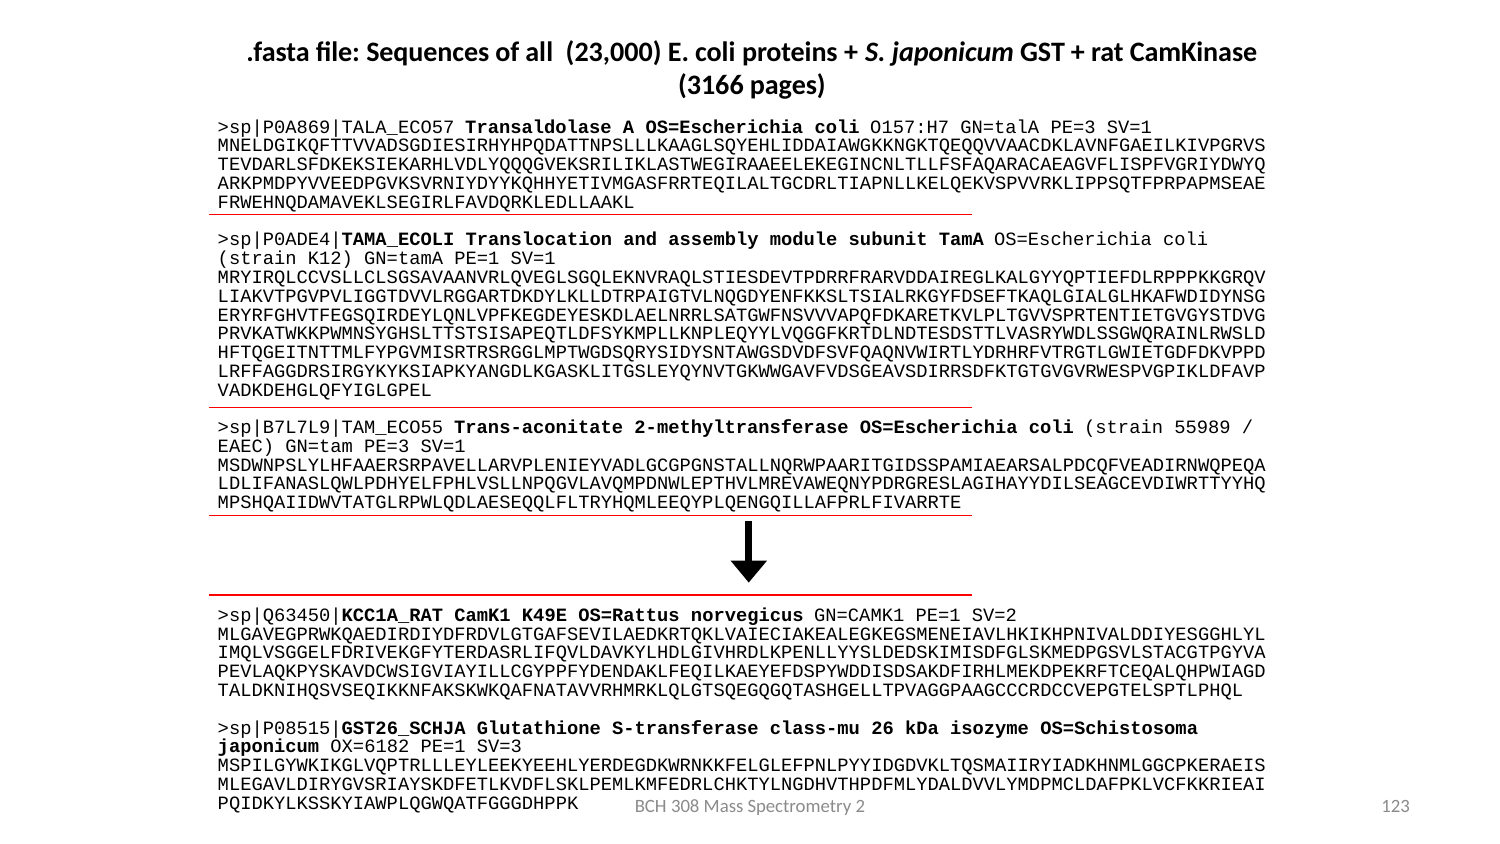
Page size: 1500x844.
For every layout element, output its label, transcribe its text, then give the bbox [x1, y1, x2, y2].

footer BCH 308 Mass Spectrometry 2 [512, 782, 988, 827]
text_box .fasta file: Sequences of all (23,000) E. coli proteins + S. japonicum GST + rat CamKinase (3166 pages) [231, 25, 1273, 108]
text_box >sp|P0A869|TALA_ECO57 Transaldolase A OS=Escherichia coli O157:H7 GN=talA PE=3 SV=1 MNELDGIKQFTTVVADSGDIESIRHYHPQDATTNPSLLLKAAGLSQYEHLIDDAIAWGKKNGKTQEQQVVAACDKLAVNFGAEILKIVPGRVSTEVDARLSFDKEKSIEKARHLVDLYQQQGVEKSRILIKLASTWEGIRAAEELEKEGINCNLTLLFSFAQARACAEAGVFLISPFVGRIYDWYQARKPMDPYVVEEDPGVKSVRNIYDYYKQHHYETIVMGASFRRTEQILALTGCDRLTIAPNLLKELQEKVSPVVRKLIPPSQTFPRPAPMSEAEFRWEHNQDAMAVEKLSEGIRLFAVDQRKLEDLLAAKL >sp|P0ADE4|TAMA_ECOLI Translocation and assembly module subunit TamA OS=Escherichia coli (strain K12) GN=tamA PE=1 SV=1 MRYIRQLCCVSLLCLSGSAVAANVRLQVEGLSGQLEKNVRAQLSTIESDEVTPDRRFRARVDDAIREGLKALGYYQPTIEFDLRPPPKKGRQVLIAKVTPGVPVLIGGTDVVLRGGARTDKDYLKLLDTRPAIGTVLNQGDYENFKKSLTSIALRKGYFDSEFTKAQLGIALGLHKAFWDIDYNSGERYRFGHVTFEGSQIRDEYLQNLVPFKEGDEYESKDLAELNRRLSATGWFNSVVVAPQFDKARETKVLPLTGVVSPRTENTIETGVGYSTDVGPRVKATWKKPWMNSYGHSLTTSTSISAPEQTLDFSYKMPLLKNPLEQYYLVQGGFKRTDLNDTESDSTTLVASRYWDLSSGWQRAINLRWSLDHFTQGEITNTTMLFYPGVMISRTRSRGGLMPTWGDSQRYSIDYSNTAWGSDVDFSVFQAQNVWIRTLYDRHRFVTRGTLGWIETGDFDKVPPDLRFFAGGDRSIRGYKYKSIAPKYANGDLKGASKLITGSLEYQYNVTGKWWGAVFVDSGEAVSDIRRSDFKTGTGVGVRWESPVGPIKLDFAVPVADKDEHGLQFYIGLGPEL >sp|B7L7L9|TAM_ECO55 Trans-aconitate 2-methyltransferase OS=Escherichia coli (strain 55989 / EAEC) GN=tam PE=3 SV=1 MSDWNPSLYLHFAAERSRPAVELLARVPLENIEYVADLGCGPGNSTALLNQRWPAARITGIDSSPAMIAEARSALPDCQFVEADIRNWQPEQALDLIFANASLQWLPDHYELFPHLVSLLNPQGVLAVQMPDNWLEPTHVLMREVAWEQNYPDRGRESLAGIHAYYDILSEAGCEVDIWRTTYYHQMPSHQAIIDWVTATGLRPWLQDLAESEQQLFLTRYHQMLEEQYPLQENGQILLAFPRLFIVARRTE >sp|Q63450|KCC1A_RAT CamK1 K49E OS=Rattus norvegicus GN=CAMK1 PE=1 SV=2 MLGAVEGPRWKQAEDIRDIYDFRDVLGTGAFSEVILAEDKRTQKLVAIECIAKEALEGKEGSMENEIAVLHKIKHPNIVALDDIYESGGHLYLIMQLVSGGELFDRIVEKGFYTERDASRLIFQVLDAVKYLHDLGIVHRDLKPENLLYYSLDEDSKIMISDFGLSKMEDPGSVLSTACGTPGYVAPEVLAQKPYSKAVDCWSIGVIAYILLCGYPPFYDENDAKLFEQILKAEYEFDSPYWDDISDSAKDFIRHLMEKDPEKRFTCEQALQHPWIAGDTALDKNIHQSVSEQIKKNFAKSKWKQAFNATAVVRHMRKLQLGTSQEGQGQTASHGELLTPVAGGPAAGCCCRDCCVEPGTELSPTLPHQL >sp|P08515|GST26_SCHJA Glutathione S-transferase class-mu 26 kDa isozyme OS=Schistosoma japonicum OX=6182 PE=1 SV=3 MSPILGYWKIKGLVQPTRLLLEYLEEKYEEHLYERDEGDKWRNKKFELGLEFPNLPYYIDGDVKLTQSMAIIRYIADKHNMLGGCPKERAEISMLEGAVLDIRYGVSRIAYSKDFETLKVDFLSKLPEMLKMFEDRLCHKTYLNGDHVTHPDFMLYDALDVVLYMDPMCLDAFPKLVCFKKRIEAIPQIDKYLKSSKYIAWPLQGWQATFGGGDHPPK [203, 110, 1289, 843]
slide_number 123 [1074, 782, 1425, 827]
